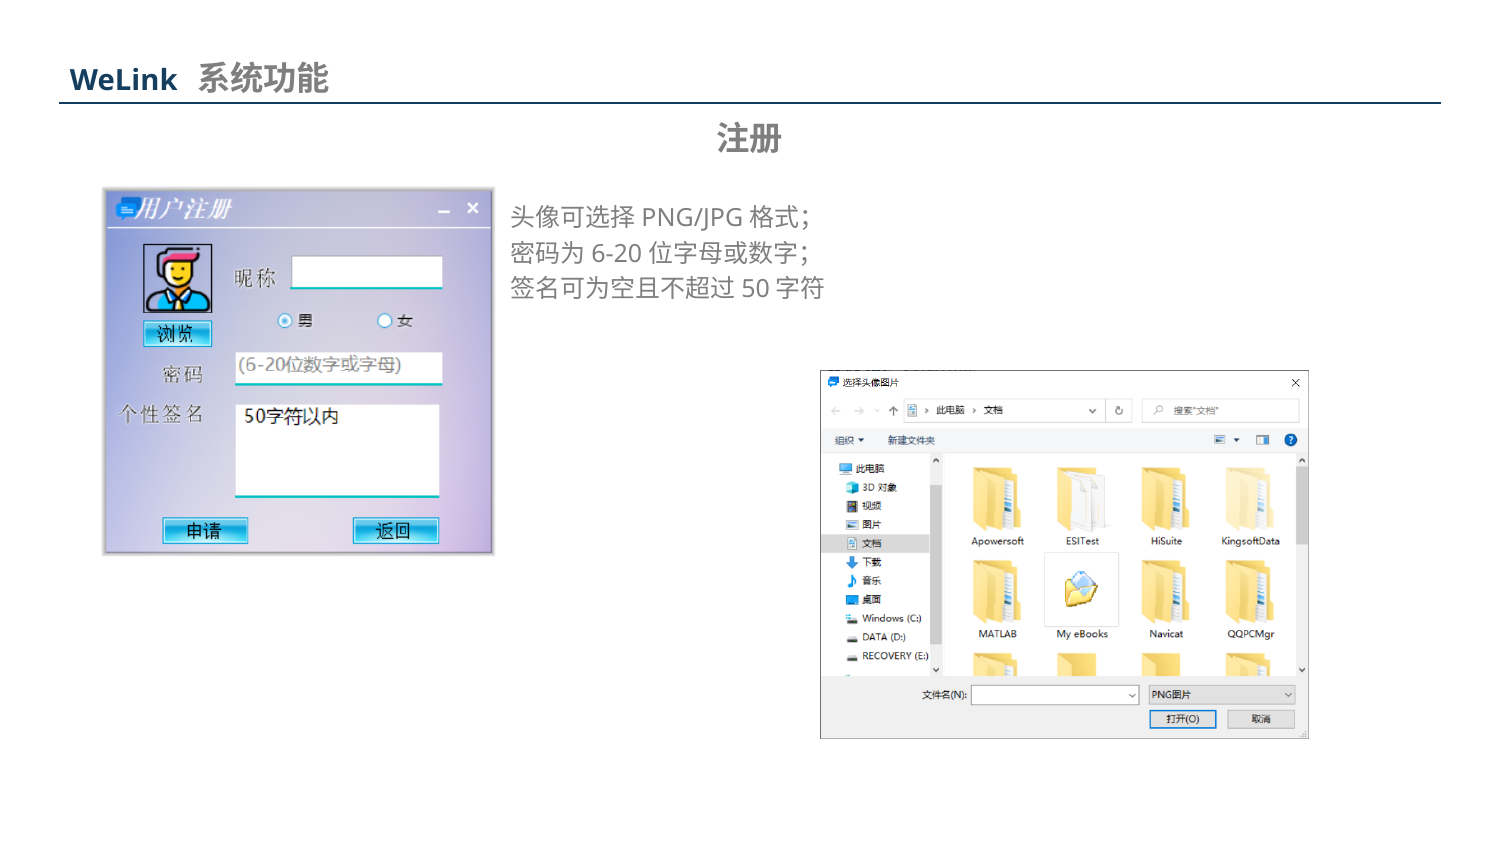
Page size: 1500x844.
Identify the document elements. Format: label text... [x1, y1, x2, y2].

picture [820, 370, 1310, 740]
text_box 系统功能 [182, 49, 462, 102]
text_box 注册 [579, 112, 921, 165]
text_box 头像可选择PNG/JPG格式； 密码为6-20位字母或数字； 签名可为空且不超过50字符 [499, 187, 1040, 311]
text_box WeLink [29, 54, 182, 104]
picture [100, 185, 496, 557]
